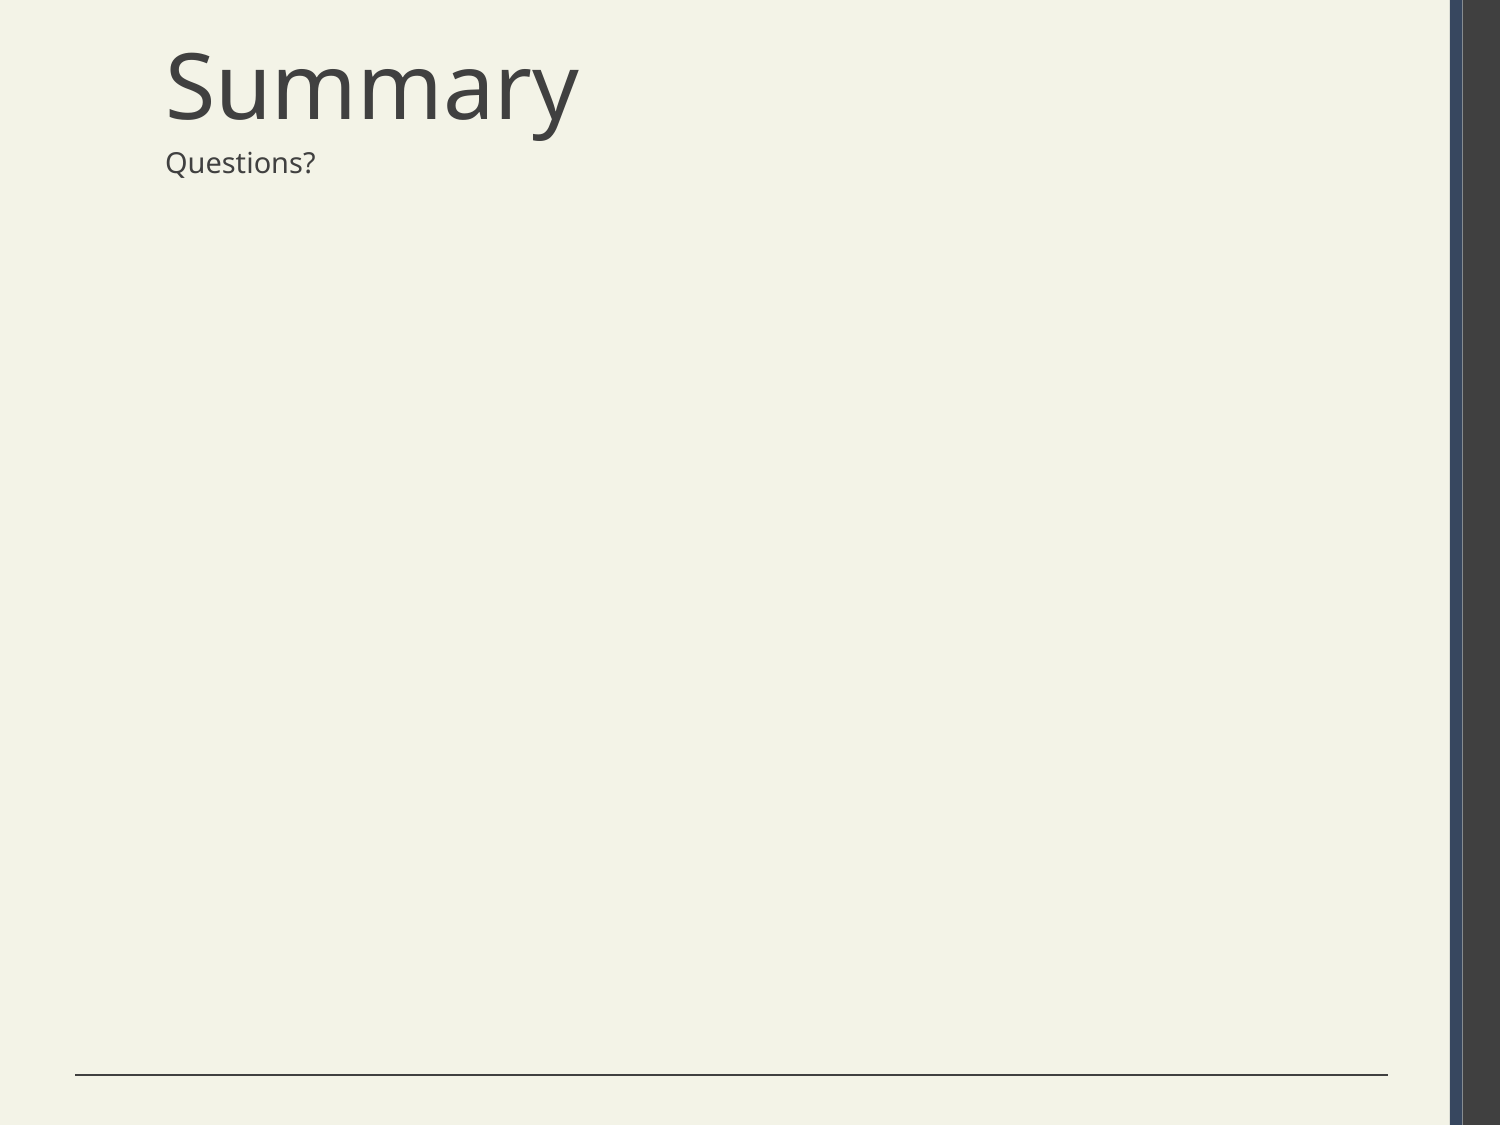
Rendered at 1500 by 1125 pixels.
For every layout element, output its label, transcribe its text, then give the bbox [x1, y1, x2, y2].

list Questions? [150, 137, 1200, 188]
title Summary [150, 20, 1425, 188]
